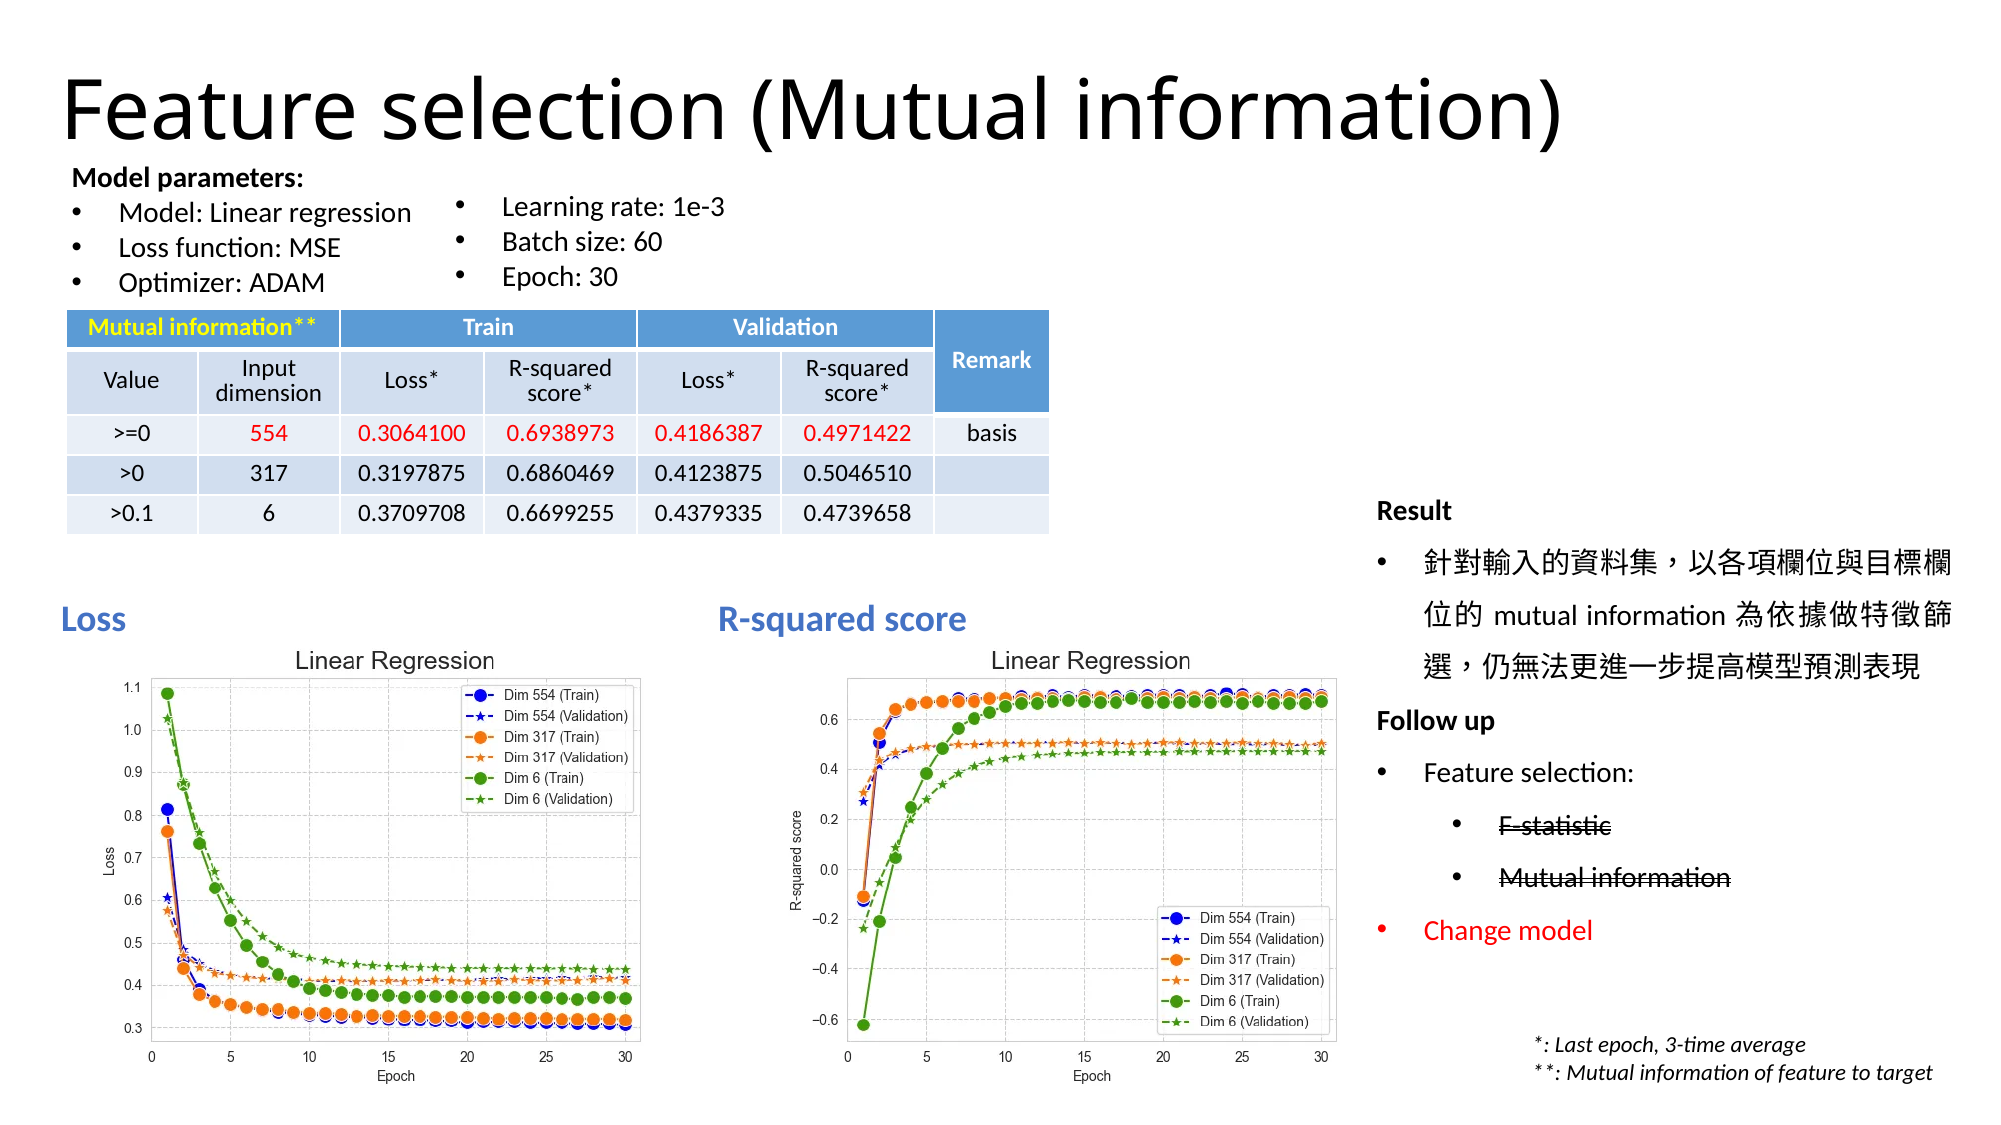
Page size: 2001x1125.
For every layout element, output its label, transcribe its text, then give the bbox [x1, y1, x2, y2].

table_cell 0.4123875 [638, 456, 780, 494]
table_header Mutual information** [67, 310, 339, 347]
table_cell 6 [199, 496, 339, 534]
table_cell 0.3197875 [341, 456, 483, 494]
table_header Remark [935, 310, 1049, 412]
title Feature selection (Mutual information) [45, 59, 1771, 196]
text_box Loss [46, 586, 142, 647]
table_cell 0.3709708 [341, 496, 483, 534]
table_cell [935, 496, 1049, 534]
table_cell 0.4971422 [782, 416, 933, 454]
text_box R-squared score [703, 586, 983, 647]
table_cell 0.6699255 [485, 496, 636, 534]
table_cell R-squared score* [485, 352, 636, 414]
table_cell 0.4379335 [638, 496, 780, 534]
table_cell >=0 [67, 416, 197, 454]
table_cell 0.5046510 [782, 456, 933, 494]
table_cell 0.3064100 [341, 416, 483, 454]
picture [72, 620, 703, 1094]
table_cell 0.4739658 [782, 496, 933, 534]
table_cell Input dimension [199, 352, 339, 414]
table_cell Loss* [341, 352, 483, 414]
table_cell basis [935, 418, 1049, 454]
text_box Learning rate: 1e-3 Batch size: 60 Epoch: 30 [440, 179, 741, 300]
table_cell >0 [67, 456, 197, 494]
table_cell Loss* [638, 352, 780, 414]
text_box Result 針對輸入的資料集，以各項欄位與目標欄位的mutual information為依據做特徵篩選，仍無法更進一步提高模型預測表現 Follow up Feature selection: F-statistic Mutual information Change model [1362, 466, 1968, 954]
table_cell 0.6860469 [485, 456, 636, 494]
table_cell 0.4186387 [638, 416, 780, 454]
table_cell [935, 456, 1049, 494]
text_box Model parameters: Model: Linear regression Loss function: MSE Optimizer: ADAM [56, 151, 428, 306]
table_cell >0.1 [67, 496, 197, 534]
text_box *: Last epoch, 3-time average **: Mutual information of feature to target [1517, 1022, 1950, 1092]
table_cell 0.6938973 [485, 416, 636, 454]
table_header Validation [638, 310, 933, 347]
picture [768, 620, 1399, 1094]
table_cell 554 [199, 416, 339, 454]
table_cell Value [67, 352, 197, 414]
table_cell R-squared score* [782, 352, 933, 414]
table_header Train [341, 310, 636, 347]
table_cell 317 [199, 456, 339, 494]
